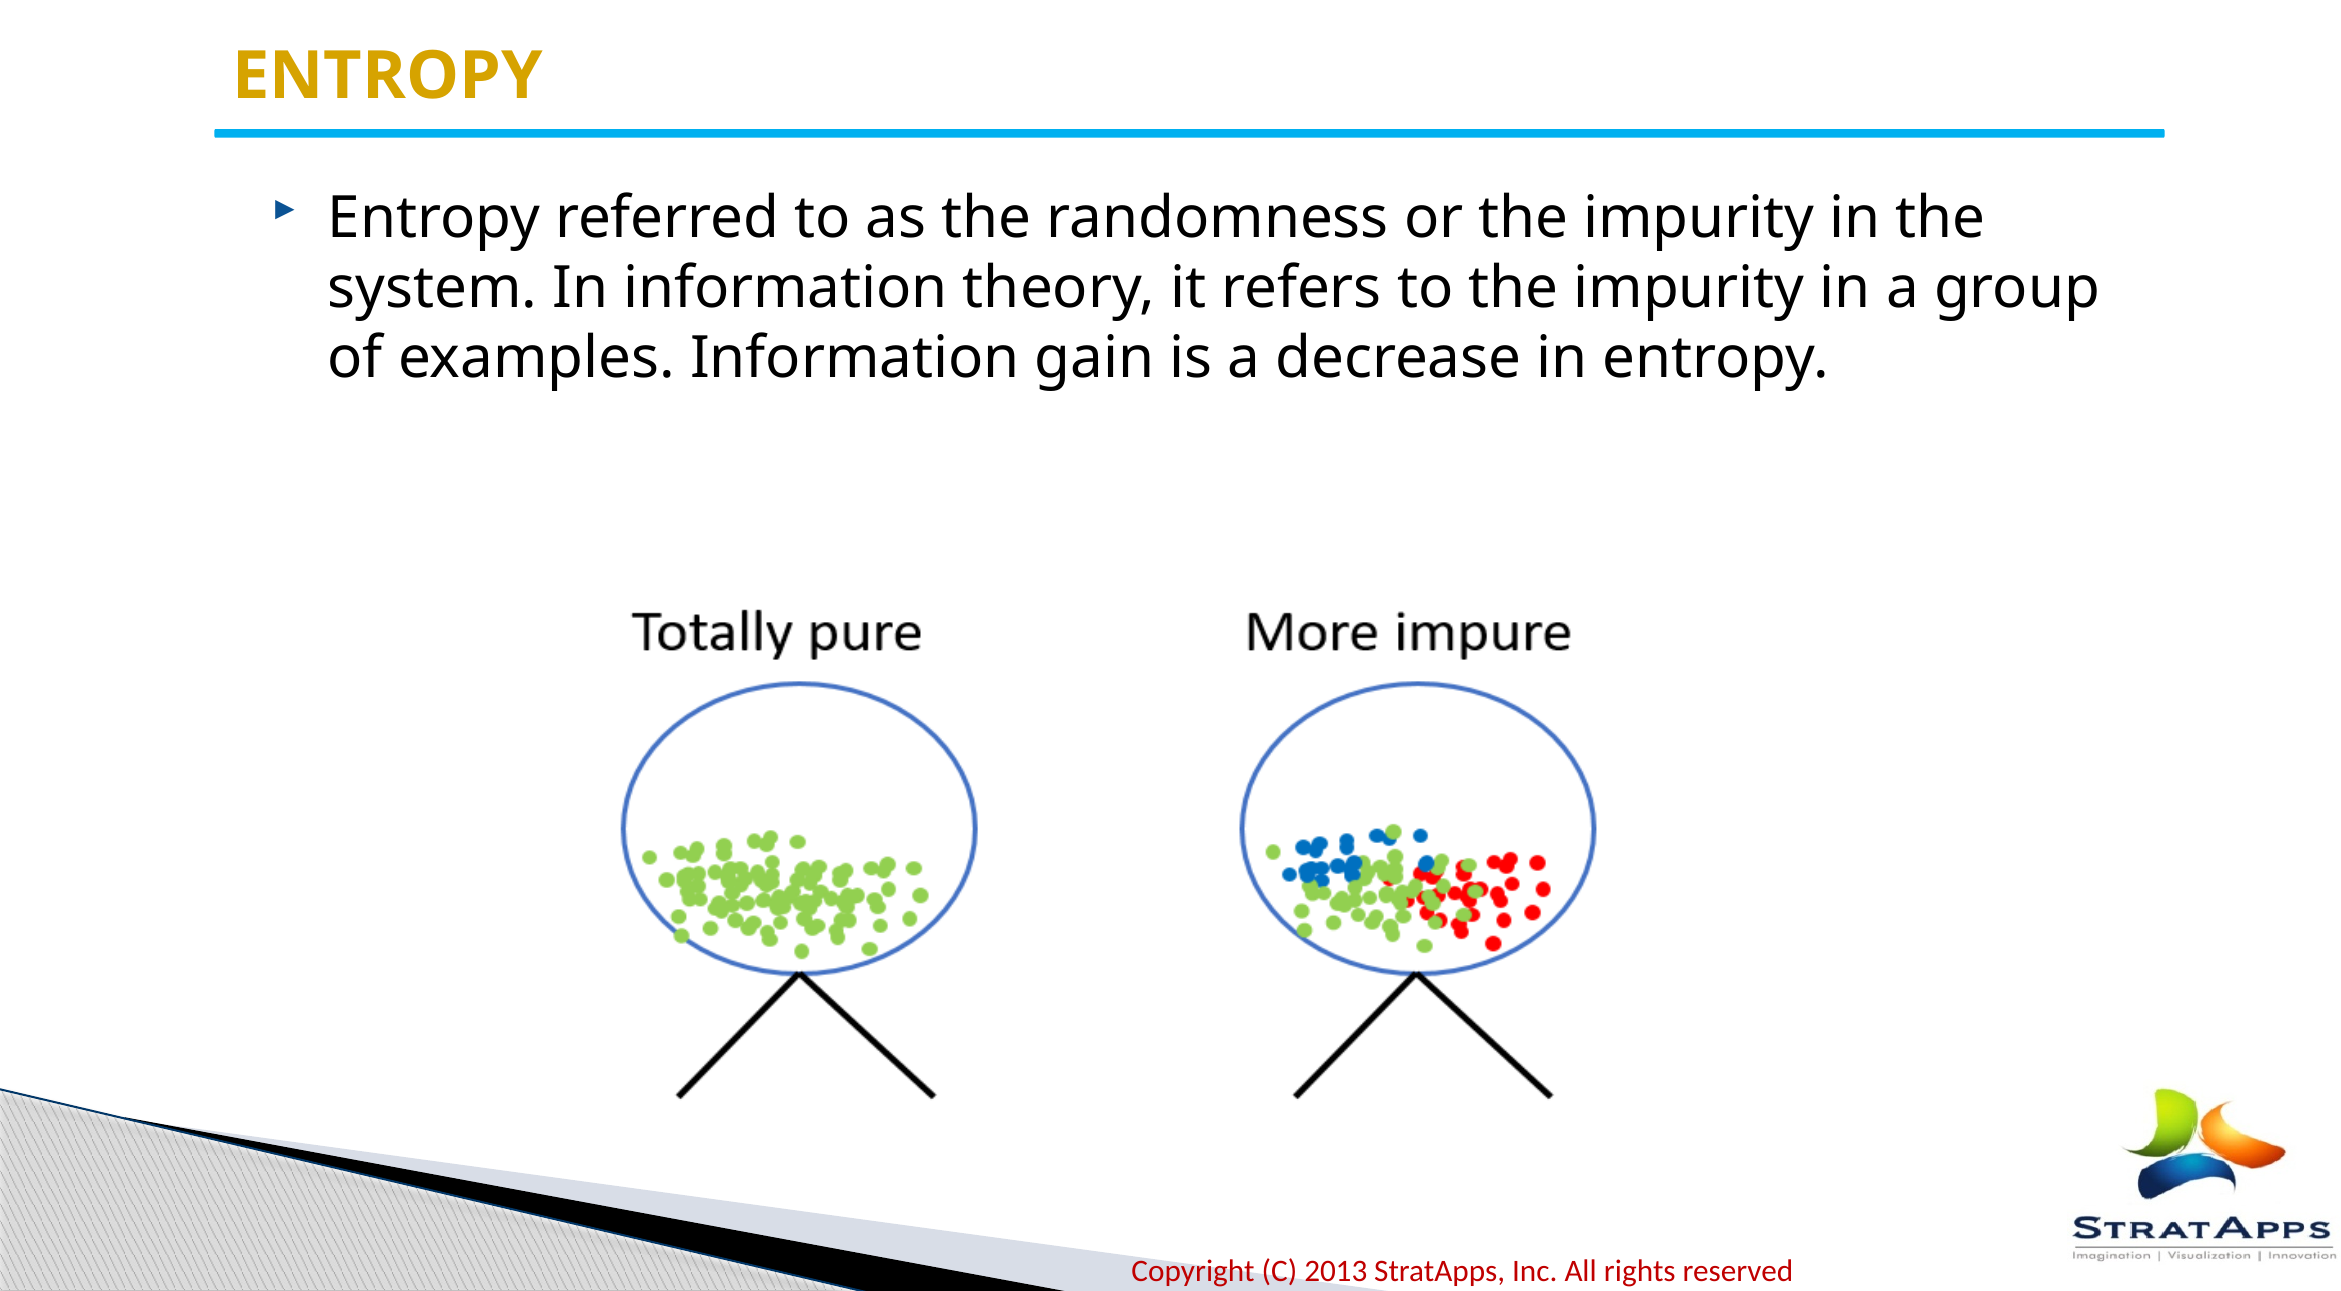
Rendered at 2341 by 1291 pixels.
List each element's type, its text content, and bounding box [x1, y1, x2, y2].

list Entropy referred to as the randomness or the impurity in the system. In information theory, it refers to the impurity in a group of examples. Information gain is a decrease in entropy. [227, 169, 2163, 501]
picture [541, 558, 1708, 1158]
title ENTROPY [212, 19, 1904, 125]
picture [2067, 1060, 2341, 1291]
